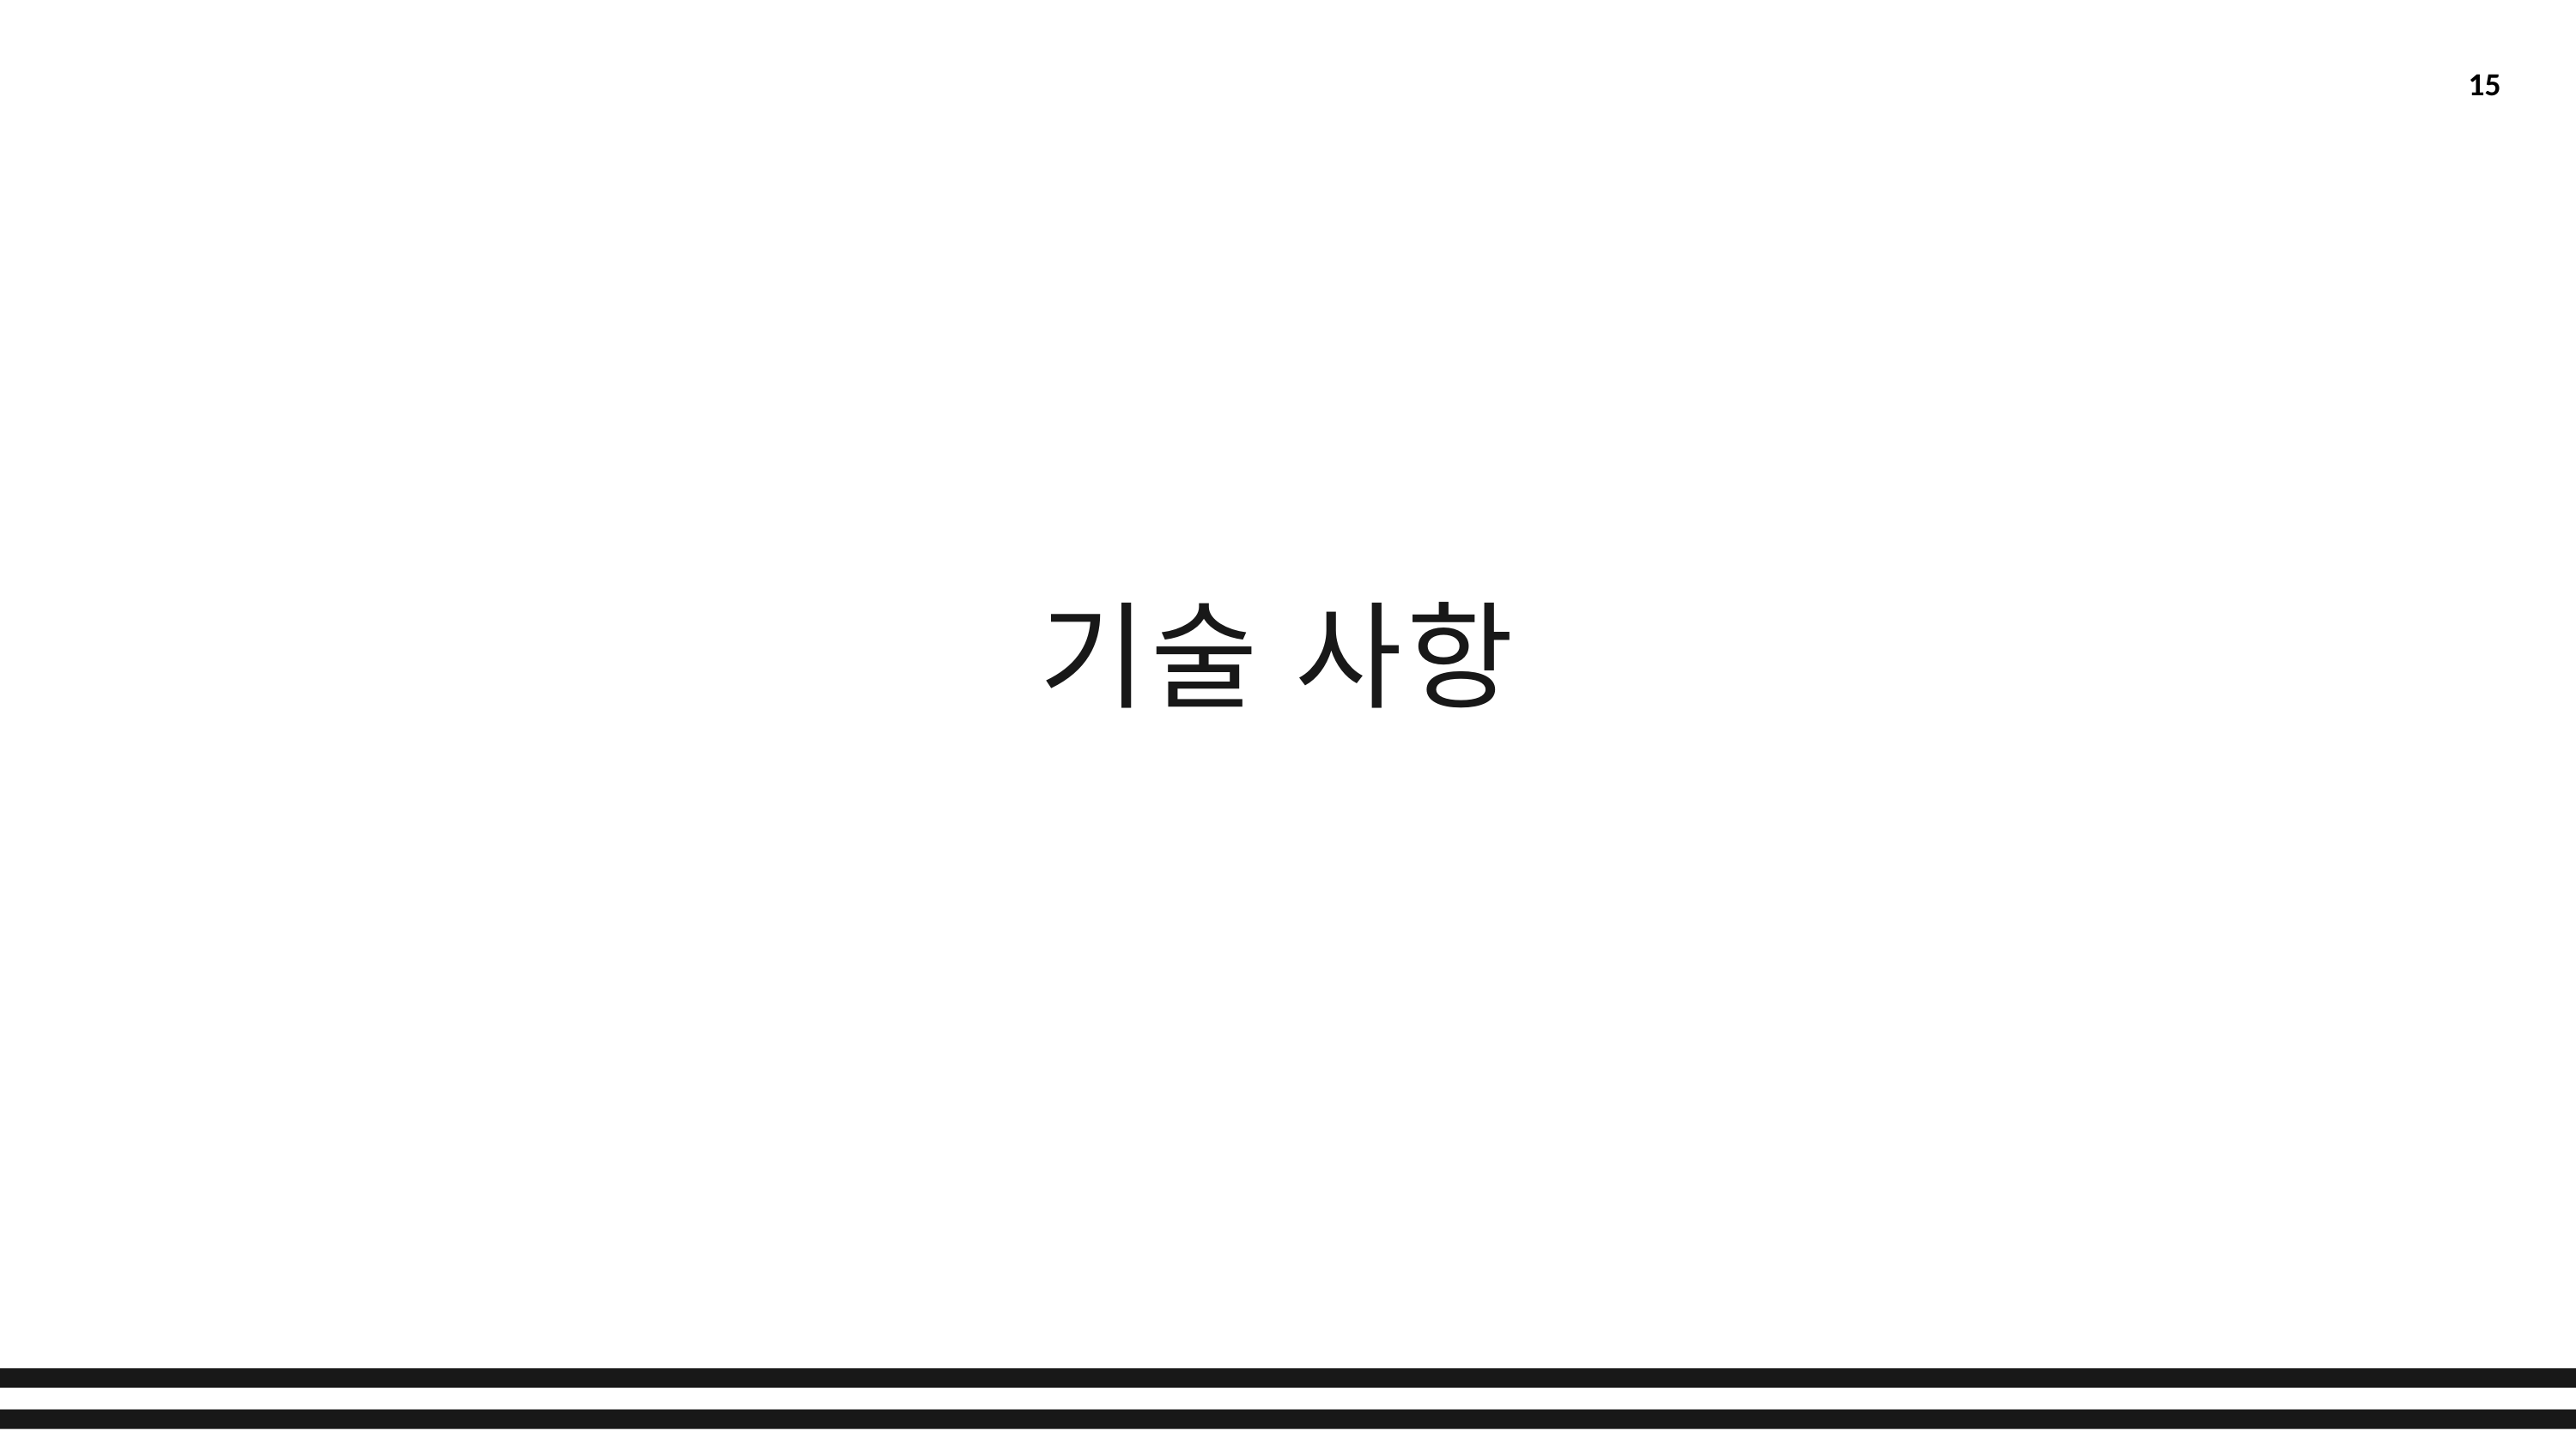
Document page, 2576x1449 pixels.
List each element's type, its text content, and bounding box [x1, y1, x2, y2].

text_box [0, 1367, 2576, 1388]
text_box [0, 1409, 2576, 1429]
title 기술 사항 [1037, 580, 1539, 825]
slide_number 15 [1908, 64, 2501, 102]
